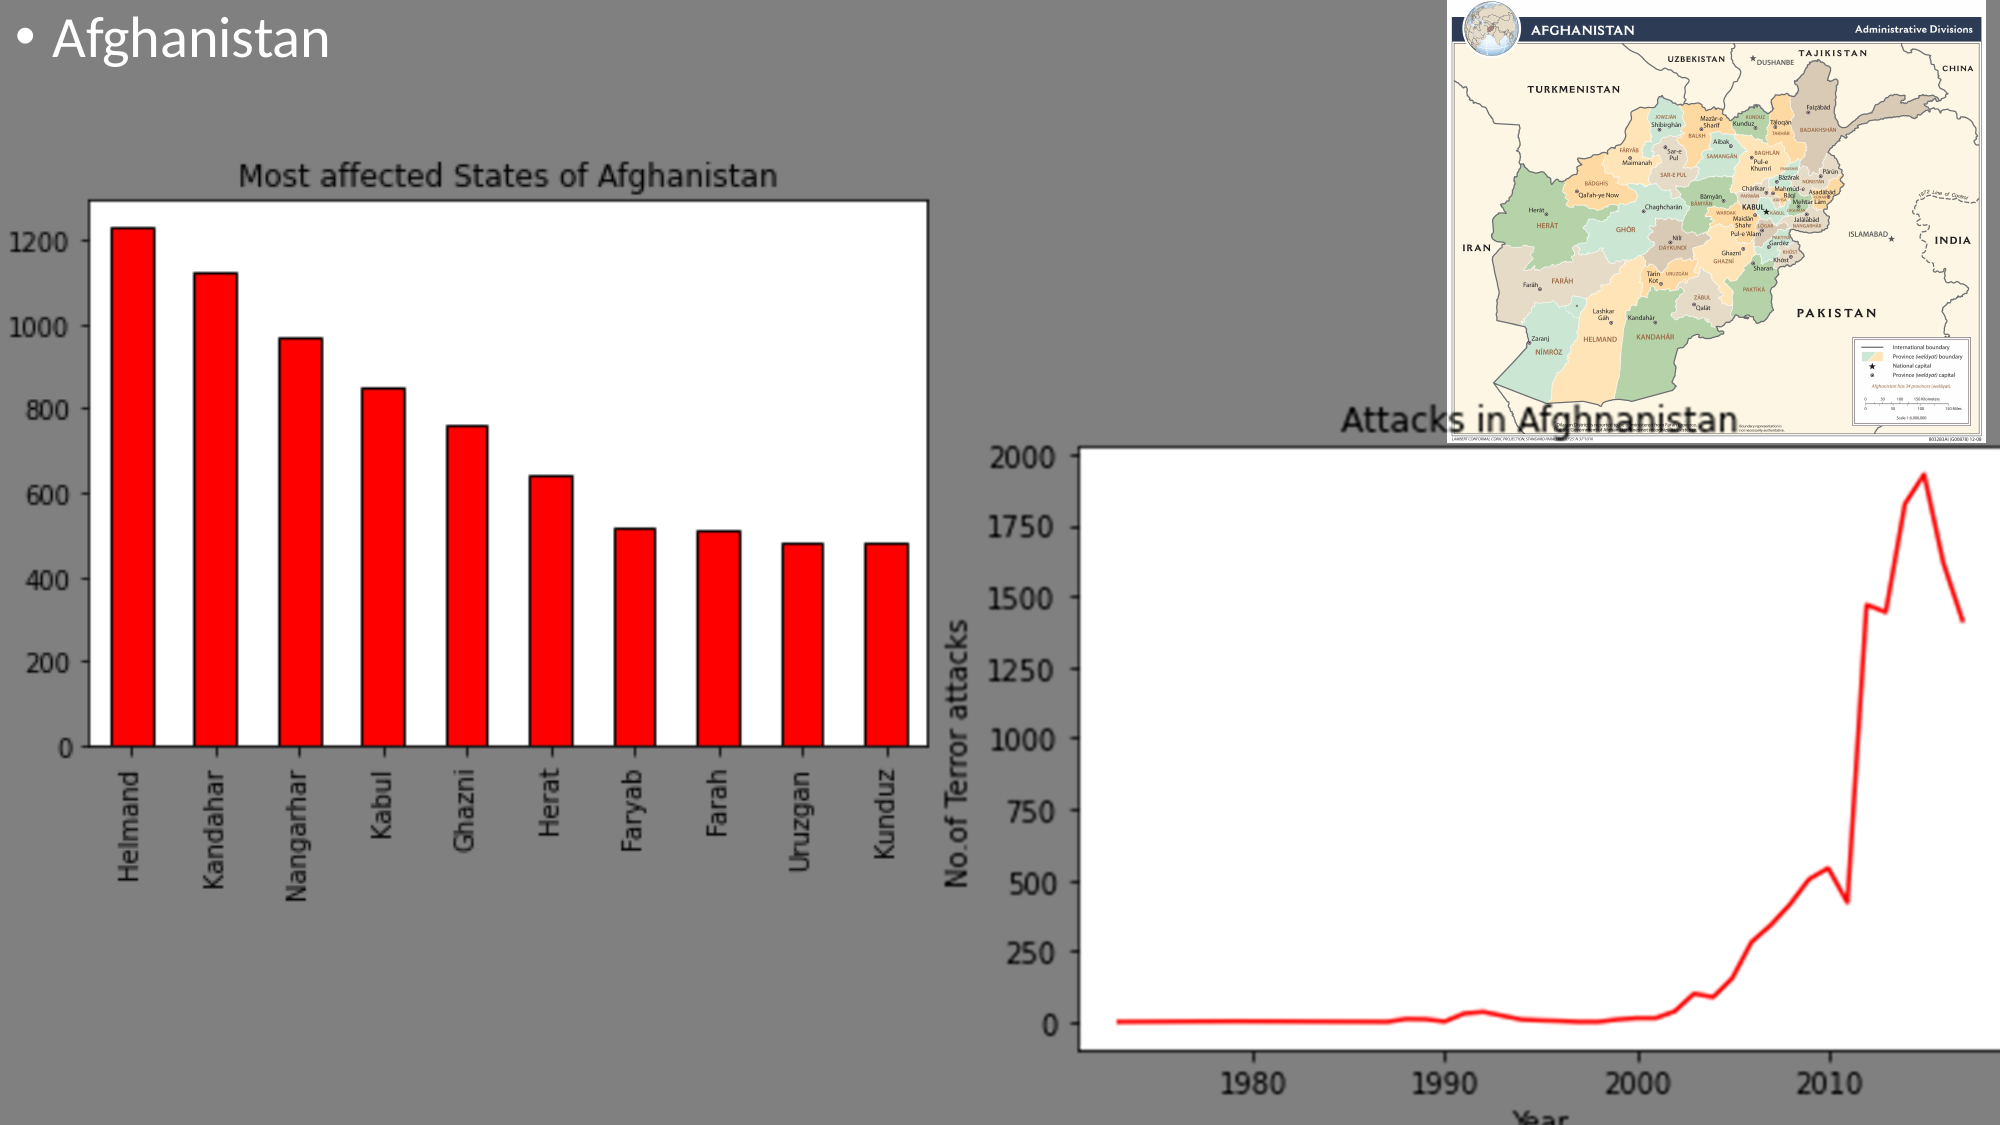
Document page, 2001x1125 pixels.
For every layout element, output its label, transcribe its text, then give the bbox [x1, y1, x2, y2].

picture [0, 0, 2000, 1125]
list Afghanistan [0, 0, 1447, 385]
